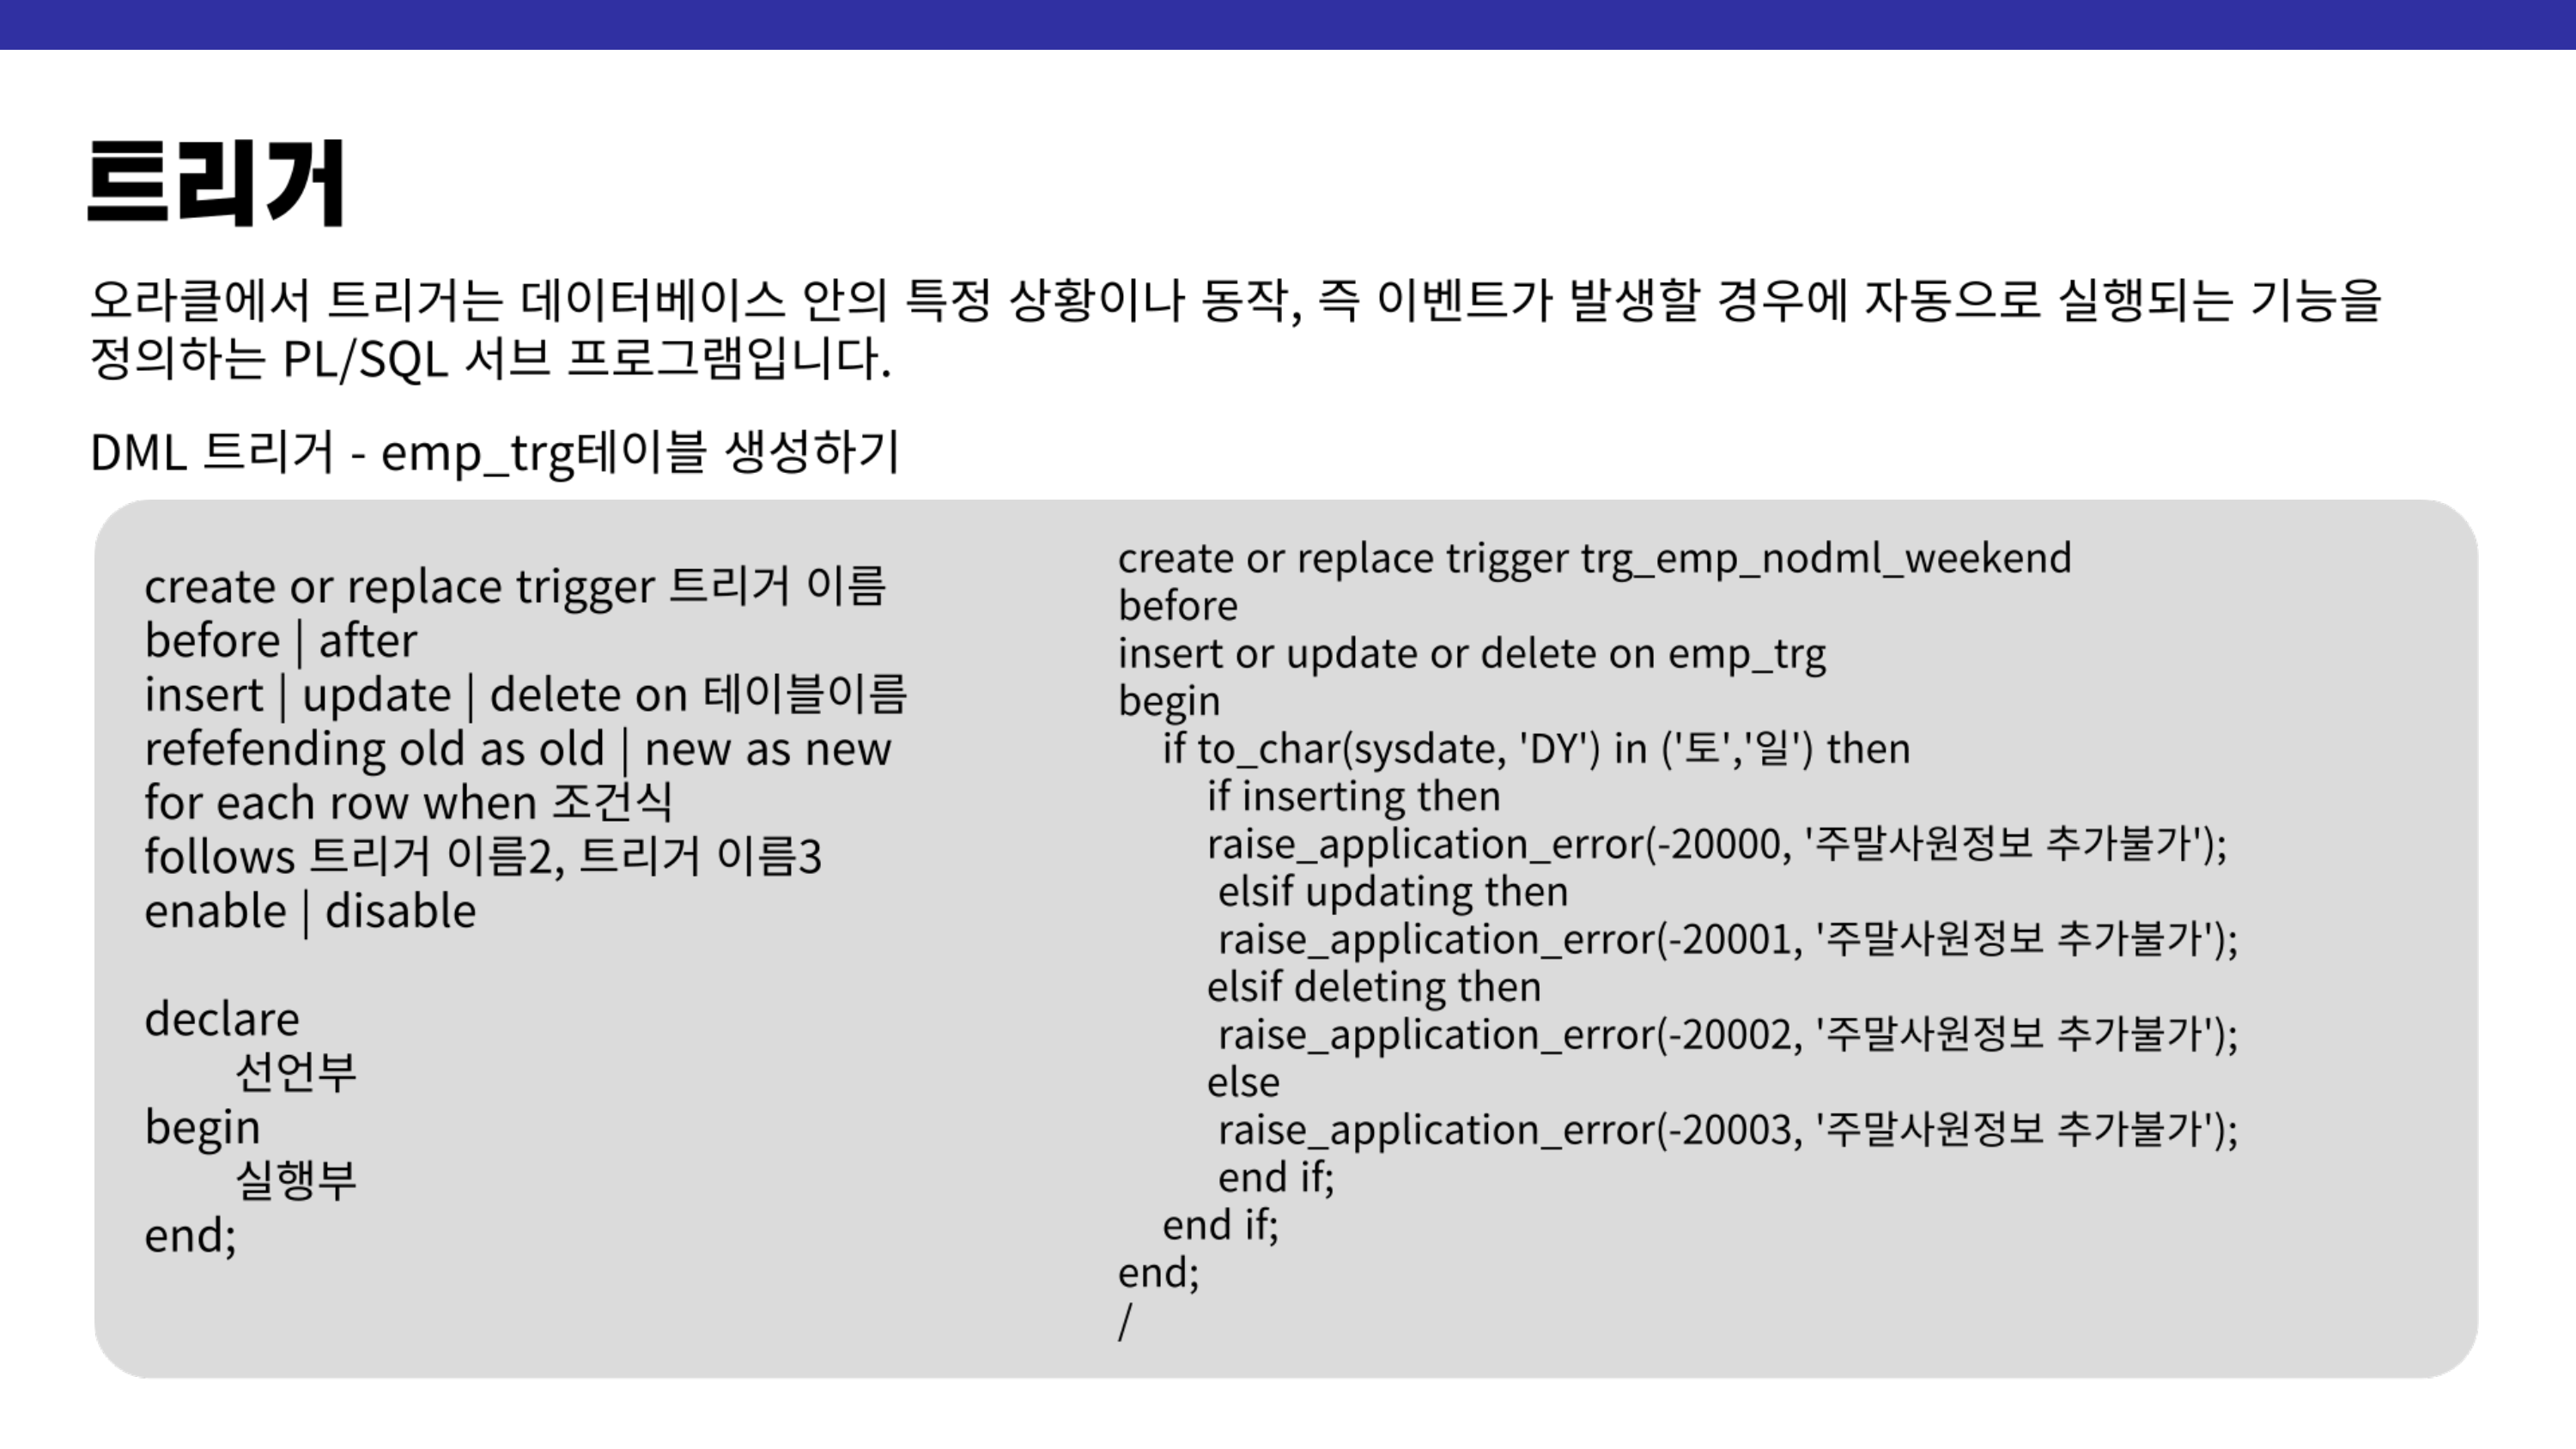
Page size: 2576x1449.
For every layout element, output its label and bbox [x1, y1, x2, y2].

picture [1111, 524, 2261, 1361]
text_box [0, 0, 2576, 50]
picture [82, 411, 923, 505]
text_box [94, 500, 2479, 1379]
picture [137, 548, 931, 1286]
picture [70, 117, 2408, 410]
